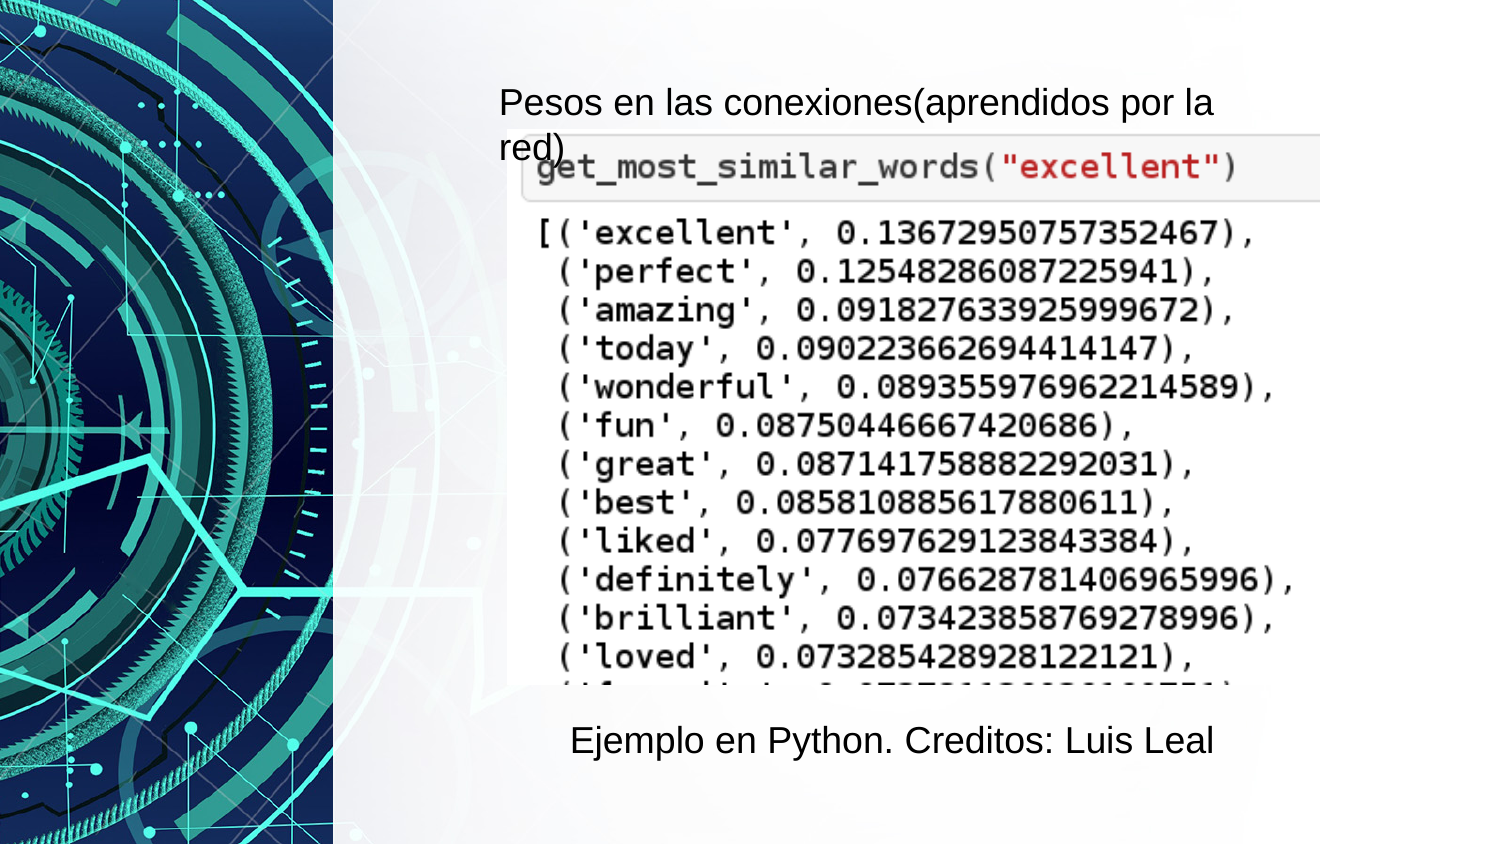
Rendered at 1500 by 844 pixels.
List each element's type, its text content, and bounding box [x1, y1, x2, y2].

text_box Ejemplo en Python. Creditos: Luis Leal [555, 708, 1351, 779]
text_box Pesos en las conexiones(aprendidos por la red) [484, 70, 1306, 128]
picture [0, 0, 1500, 844]
